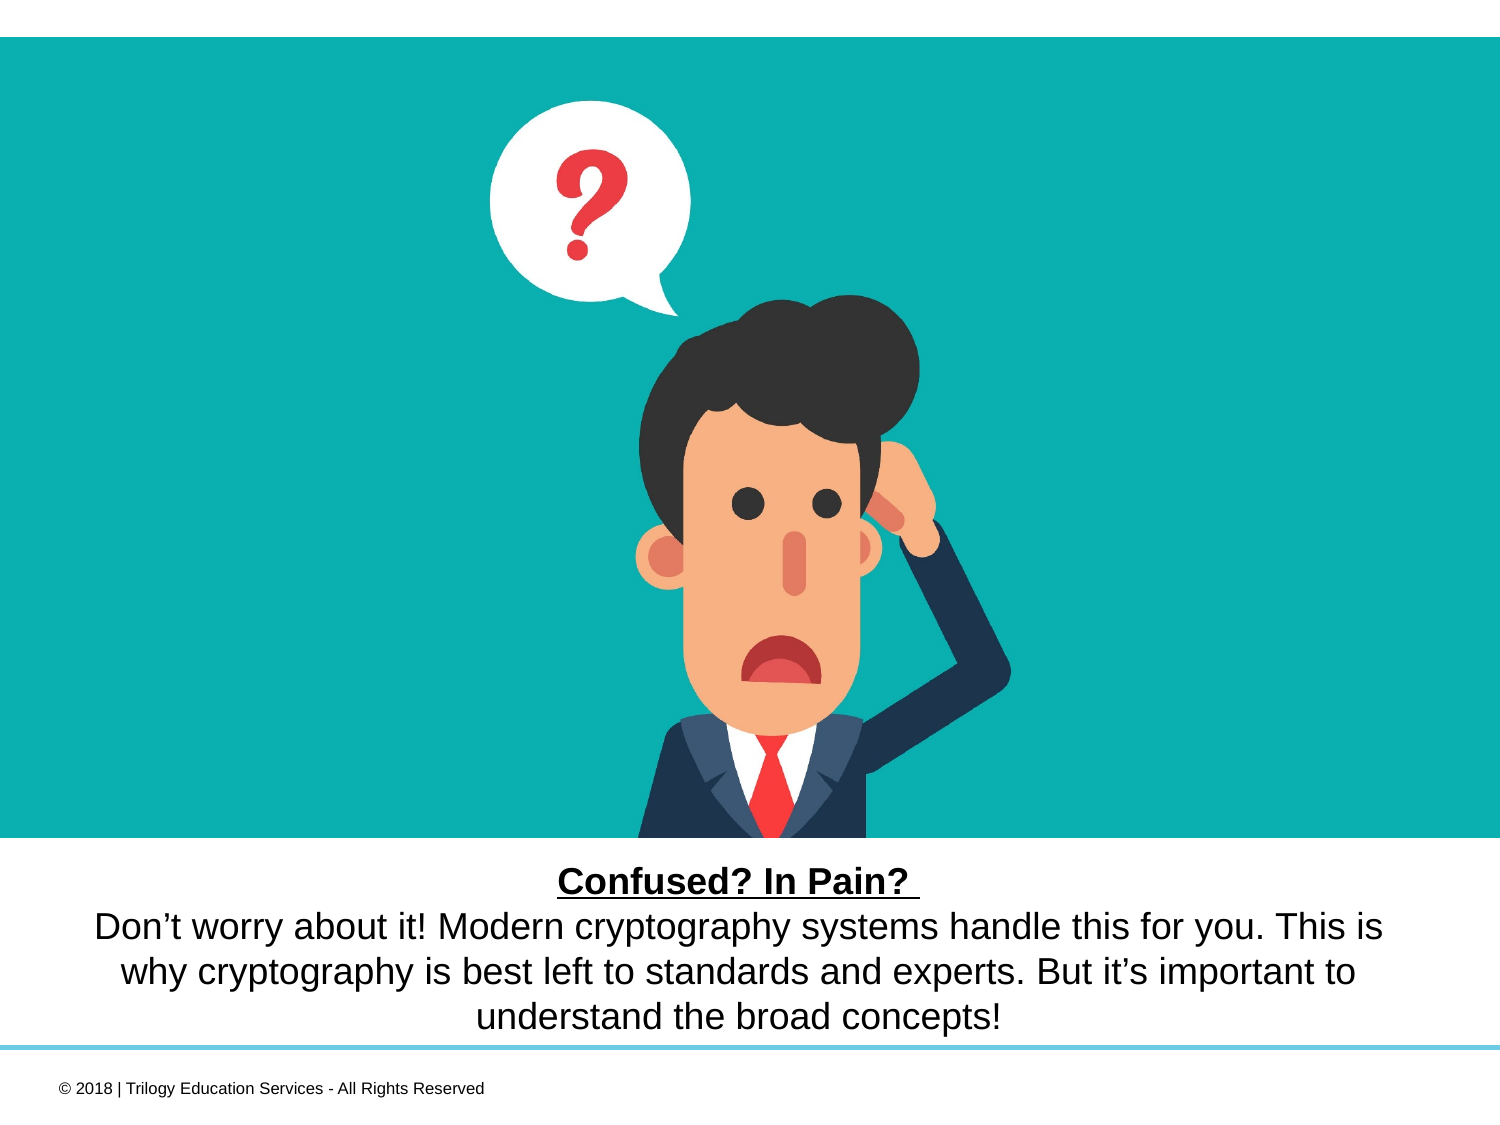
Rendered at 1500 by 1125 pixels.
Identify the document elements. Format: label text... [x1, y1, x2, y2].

text_box Confused? In Pain? Don’t worry about it! Modern cryptography systems handle this for you. This is why cryptography is best left to standards and experts. But it’s important to understand the broad concepts! [76, 849, 1402, 1045]
picture [0, 37, 1500, 838]
